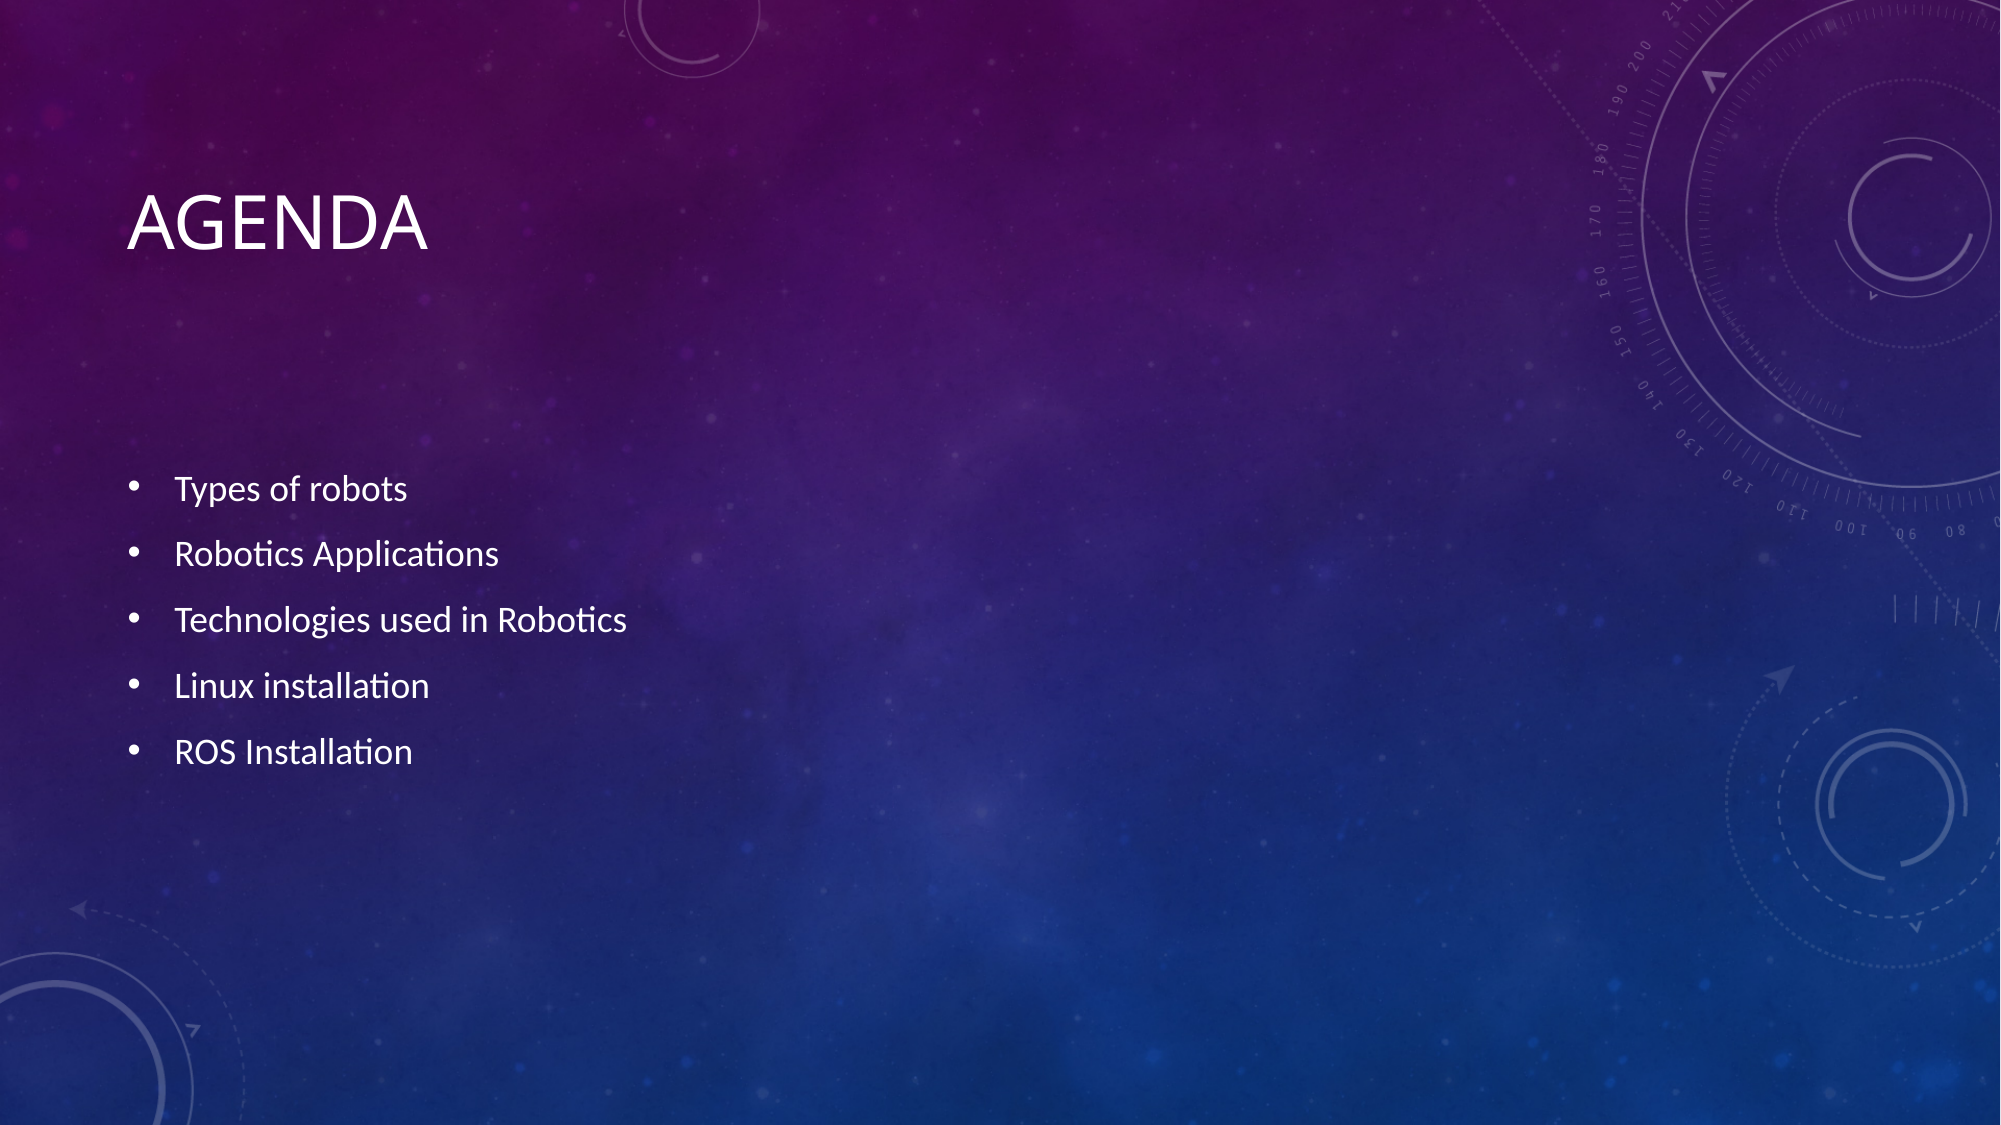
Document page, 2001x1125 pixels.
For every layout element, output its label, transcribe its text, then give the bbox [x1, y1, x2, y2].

title Agenda [112, 99, 1775, 339]
list Types of robots Robotics Applications Technologies used in Robotics Linux installation ROS Installation [112, 351, 1775, 950]
picture [0, 0, 2001, 1125]
